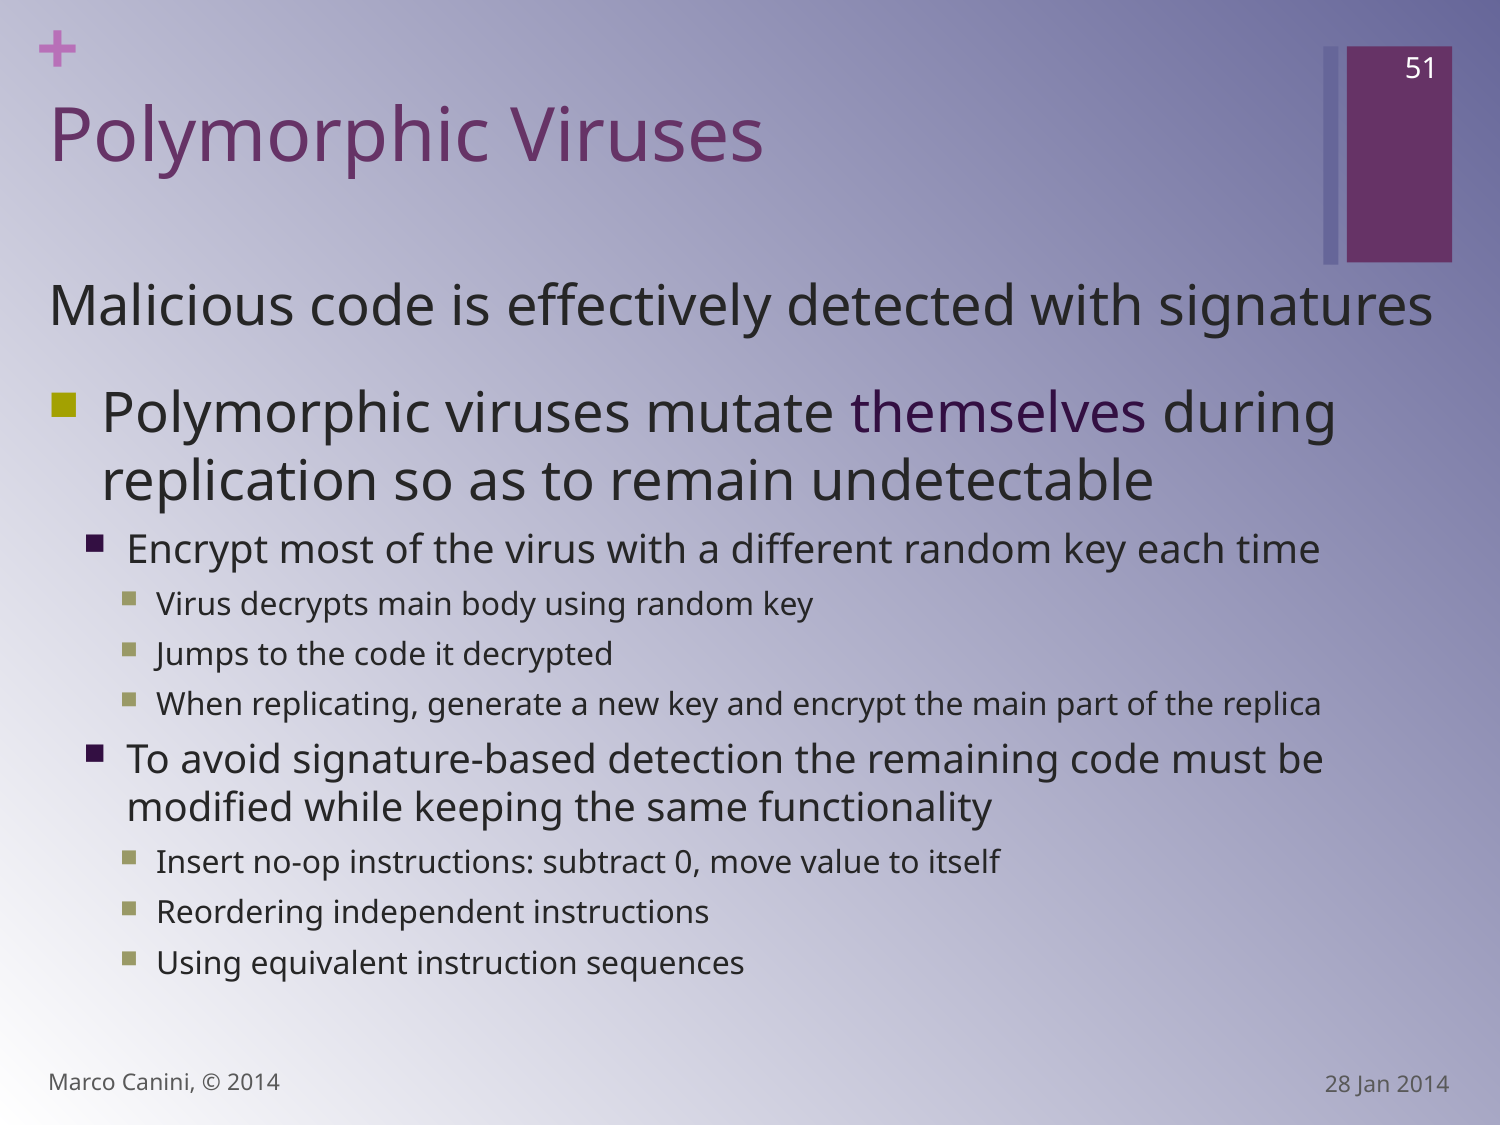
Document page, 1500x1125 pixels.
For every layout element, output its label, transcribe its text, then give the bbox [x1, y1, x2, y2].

title Polymorphic Viruses [33, 79, 1322, 262]
list Malicious code is effectively detected with signatures Polymorphic viruses mutate themselves during replication so as to remain undetectable Encrypt most of the virus with a different random key each time Virus decrypts main body using random key Jumps to the code it decrypted When replicating, generate a new key and encrypt the main part of the replica To avoid signature-based detection the remaining code must be modified while keeping the same functionality Insert no-op instructions: subtract 0, move value to itself Reordering independent instructions Using equivalent instruction sequences [33, 262, 1465, 1054]
footer Marco Canini, © 2014 [33, 1054, 1038, 1114]
slide_number 51 [1362, 39, 1454, 100]
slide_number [1114, 1053, 1465, 1114]
